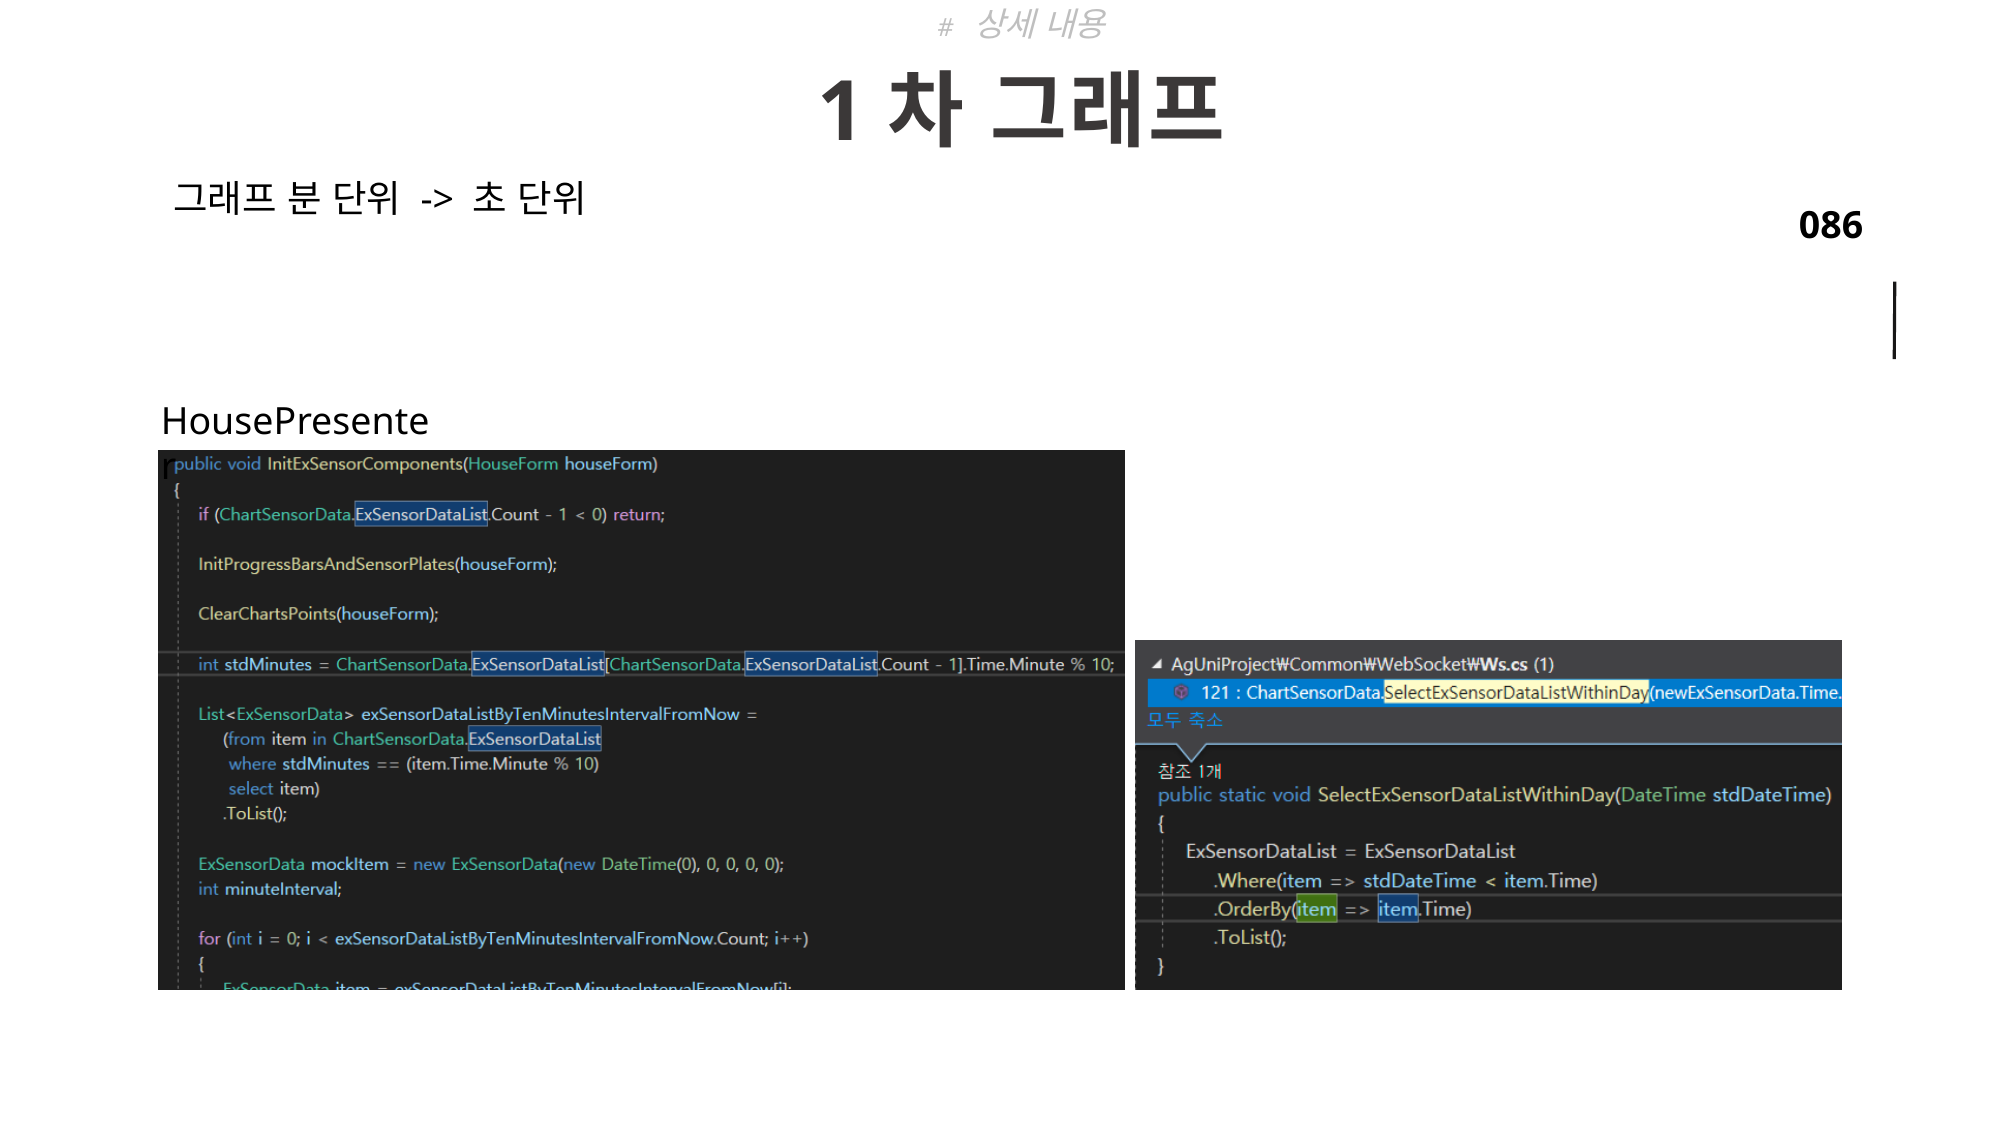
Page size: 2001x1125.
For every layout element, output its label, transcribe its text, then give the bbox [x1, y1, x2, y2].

picture [1135, 640, 1842, 990]
picture [158, 450, 1125, 990]
text_box 그래프 분 단위 -> 초 단위 [158, 167, 645, 228]
text_box 1차 그래프 [370, 61, 1672, 196]
text_box HousePresenter [146, 389, 458, 495]
text_box # 상세 내용 [696, 0, 1346, 62]
